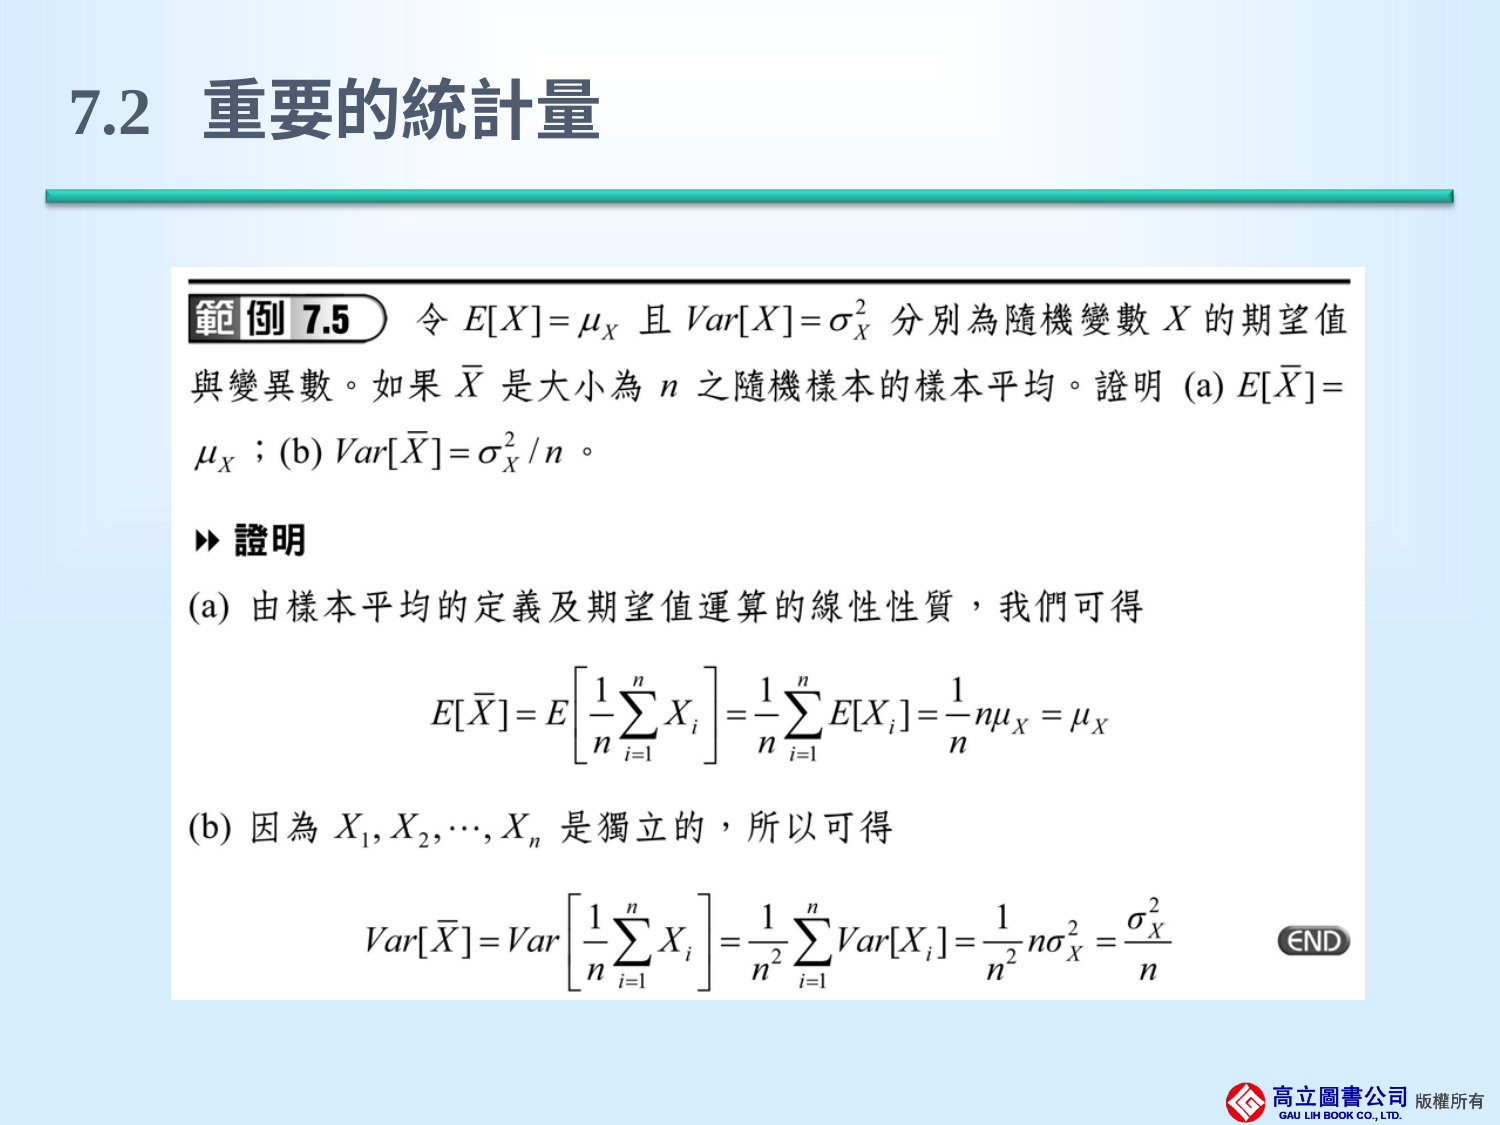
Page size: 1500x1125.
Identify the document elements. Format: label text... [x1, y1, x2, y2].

picture [170, 266, 1365, 1000]
picture [1226, 1076, 1500, 1125]
title 7.2 重要的統計量 [53, 42, 1447, 173]
picture [37, 184, 1462, 216]
